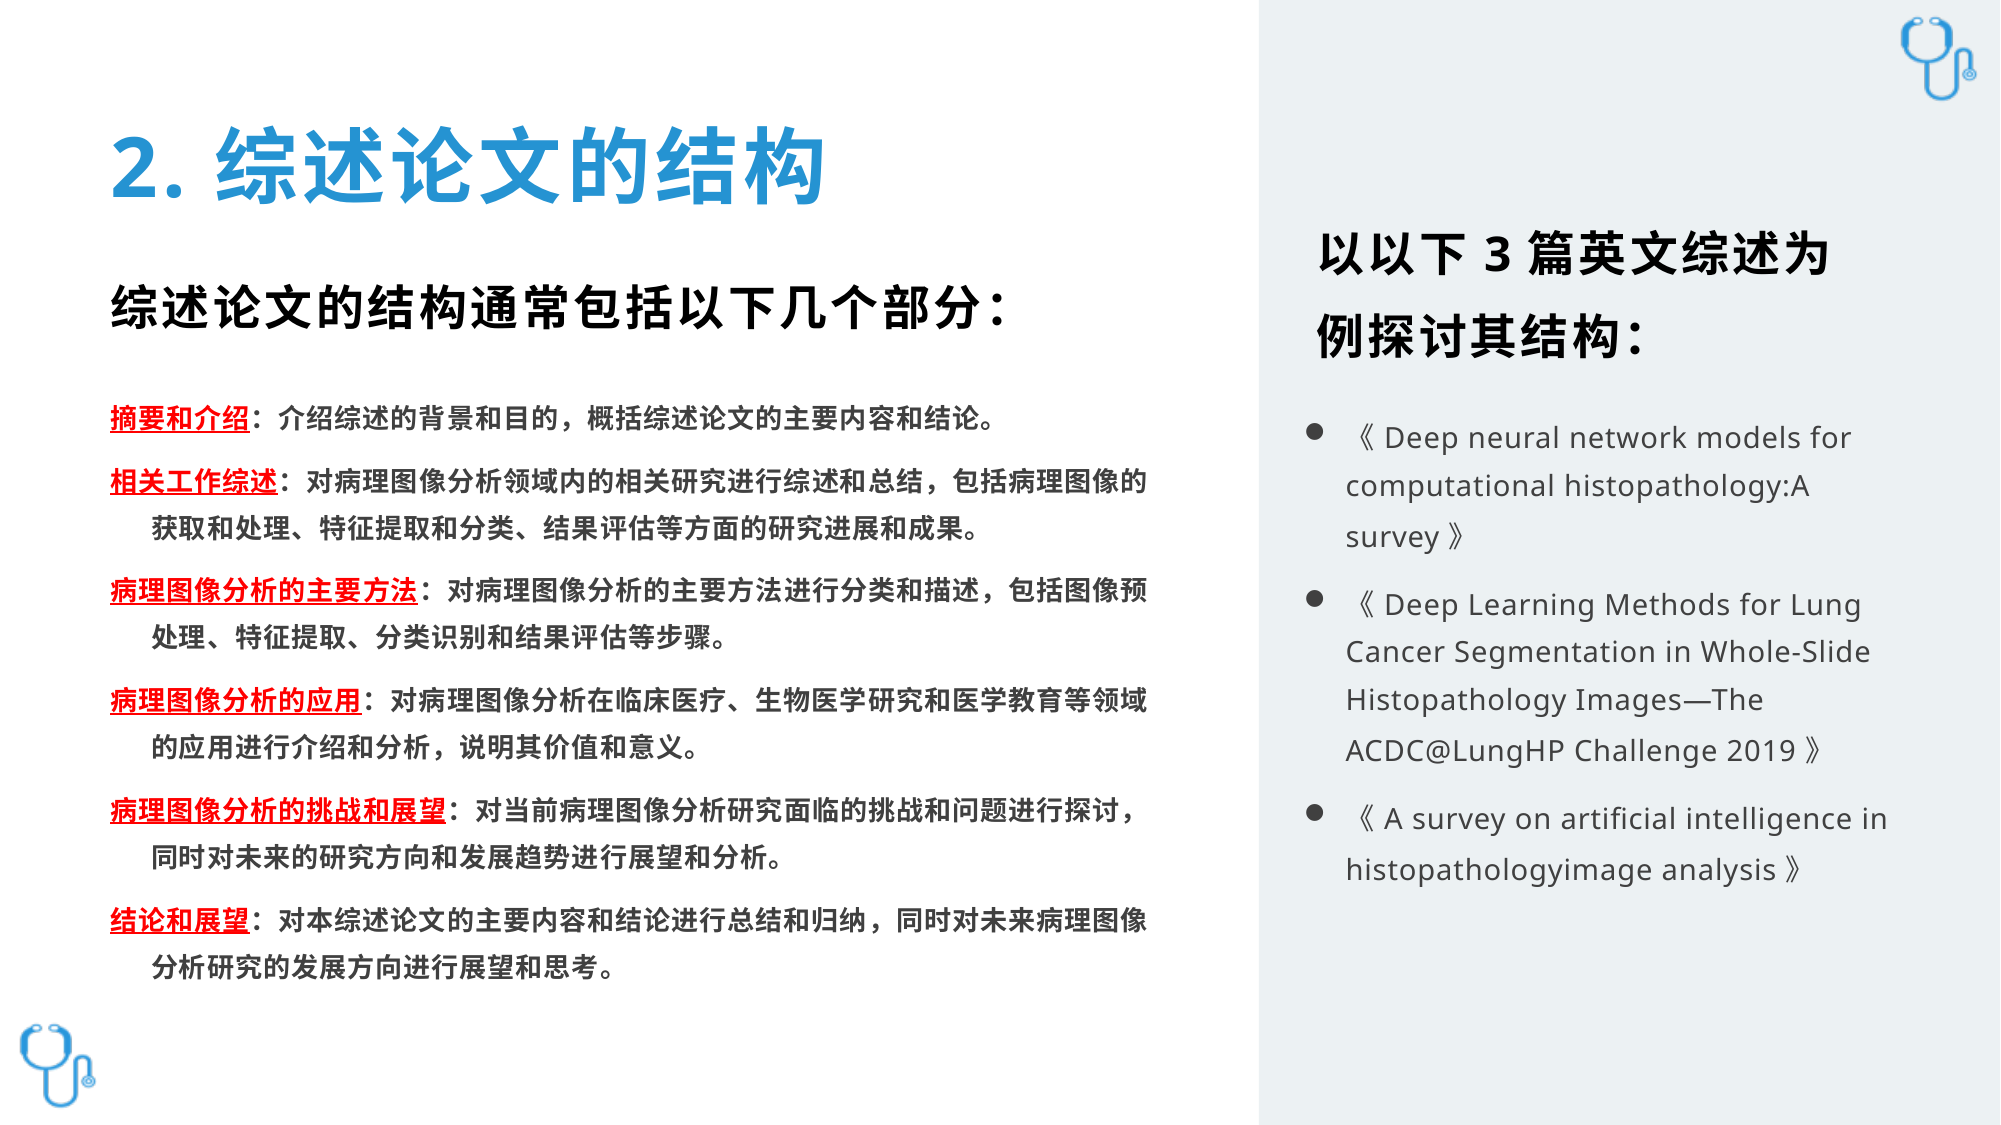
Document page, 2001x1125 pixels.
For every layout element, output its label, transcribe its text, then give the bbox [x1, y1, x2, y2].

text_box 摘要和介绍：介绍综述的背景和目的，概括综述论文的主要内容和结论。 相关工作综述：对病理图像分析领域内的相关研究进行综述和总结，包括病理图像的获取和处理、特征提取和分类、结果评估等方面的研究进展和成果。 病理图像分析的主要方法：对病理图像分析的主要方法进行分类和描述，包括图像预处理、特征提取、分类识别和结果评估等步骤。 病理图像分析的应用：对病理图像分析在临床医疗、生物医学研究和医学教育等领域的应用进行介绍和分析，说明其价值和意义。 病理图像分析的挑战和展望：对当前病理图像分析研究面临的挑战和问题进行探讨，同时对未来的研究方向和发展趋势进行展望和分析。 结论和展望：对本综述论文的主要内容和结论进行总结和归纳，同时对未来病理图像分析研究的发展方向进行展望和思考。 [99, 384, 1160, 997]
text_box 2.综述论文的结构 [99, 35, 1160, 226]
text_box 《Deep neural network models for computational histopathology:A survey》 《Deep Learning Methods for Lung Cancer Segmentation in Whole-Slide Histopathology Images—The ACDC@LungHP Challenge 2019》 《A survey on artificial intelligence in histopathologyimage analysis》 [1293, 402, 1951, 1025]
text_box 综述论文的结构通常包括以下几个部分： [99, 256, 1160, 344]
text_box 以以下3篇英文综述为例探讨其结构： [1306, 82, 1847, 373]
picture [1881, 0, 2000, 119]
text_box [1258, 0, 2000, 1125]
picture [0, 1006, 119, 1125]
